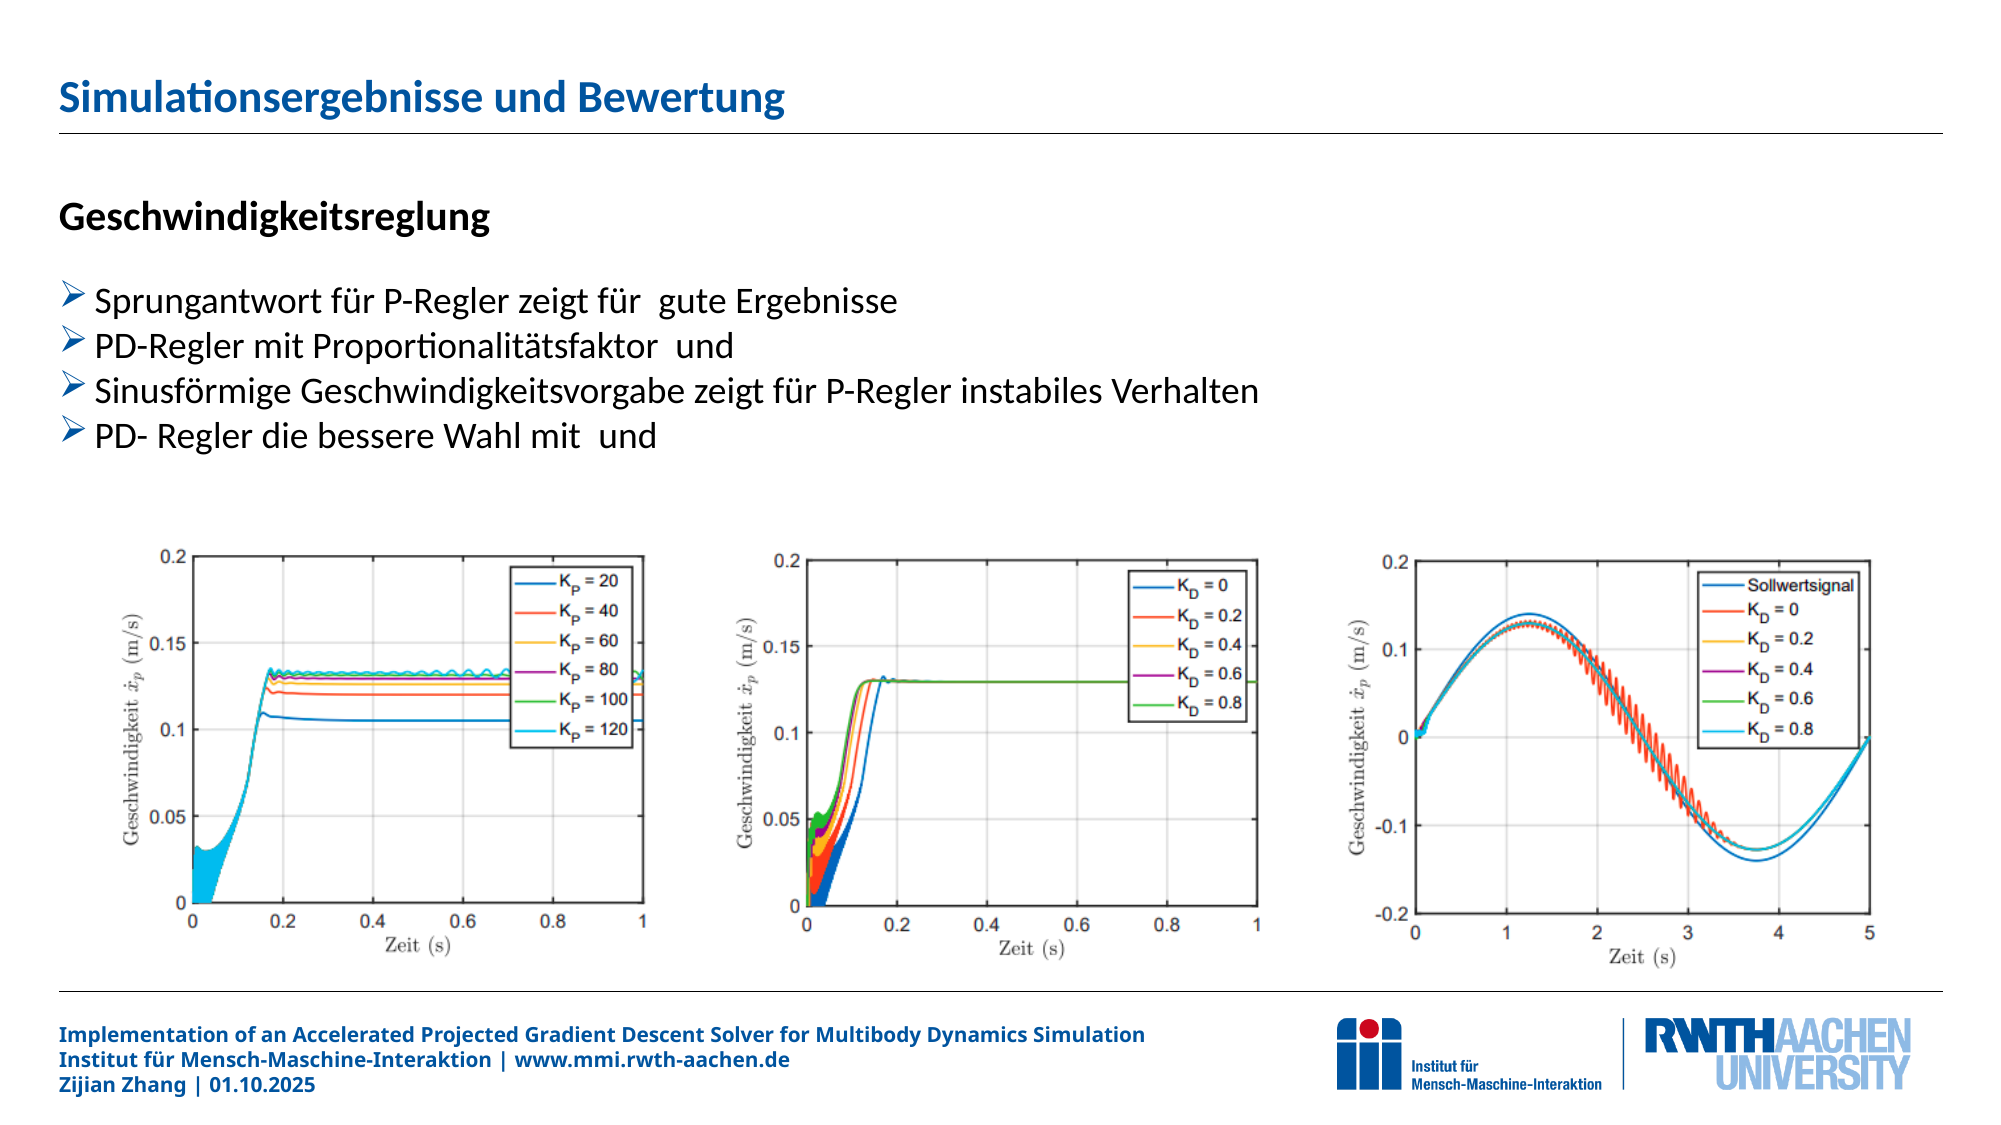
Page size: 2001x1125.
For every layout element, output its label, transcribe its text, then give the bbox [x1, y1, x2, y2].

picture [1339, 541, 1887, 970]
picture [109, 541, 661, 963]
picture [1318, 998, 1927, 1110]
title Simulationsergebnisse und Bewertung [59, 33, 1943, 123]
picture [727, 541, 1273, 963]
list Geschwindigkeitsreglung [59, 188, 1943, 231]
